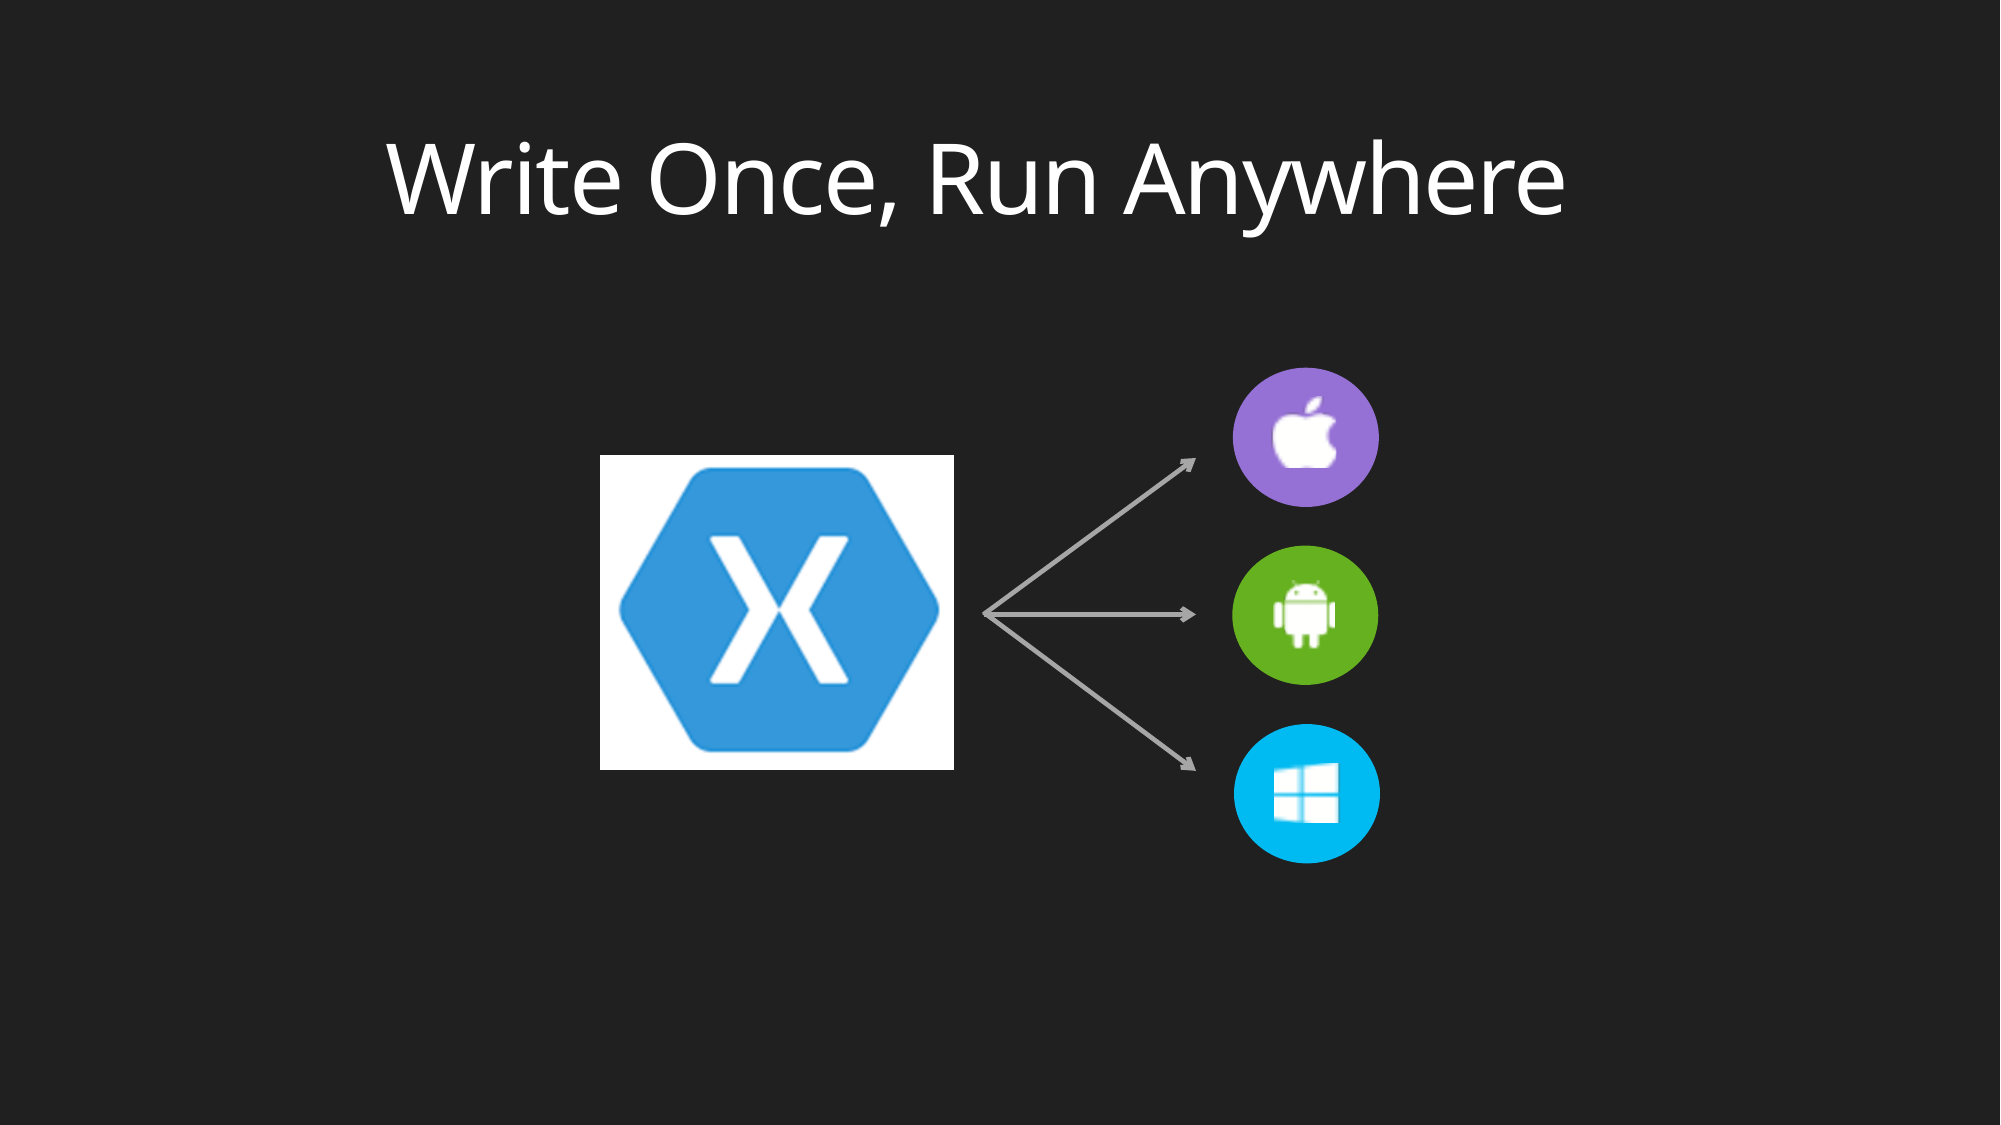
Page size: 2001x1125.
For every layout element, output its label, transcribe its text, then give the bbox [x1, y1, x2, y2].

title Write Once, Run Anywhere [20, 114, 1933, 263]
picture [599, 455, 954, 771]
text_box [983, 367, 1381, 864]
